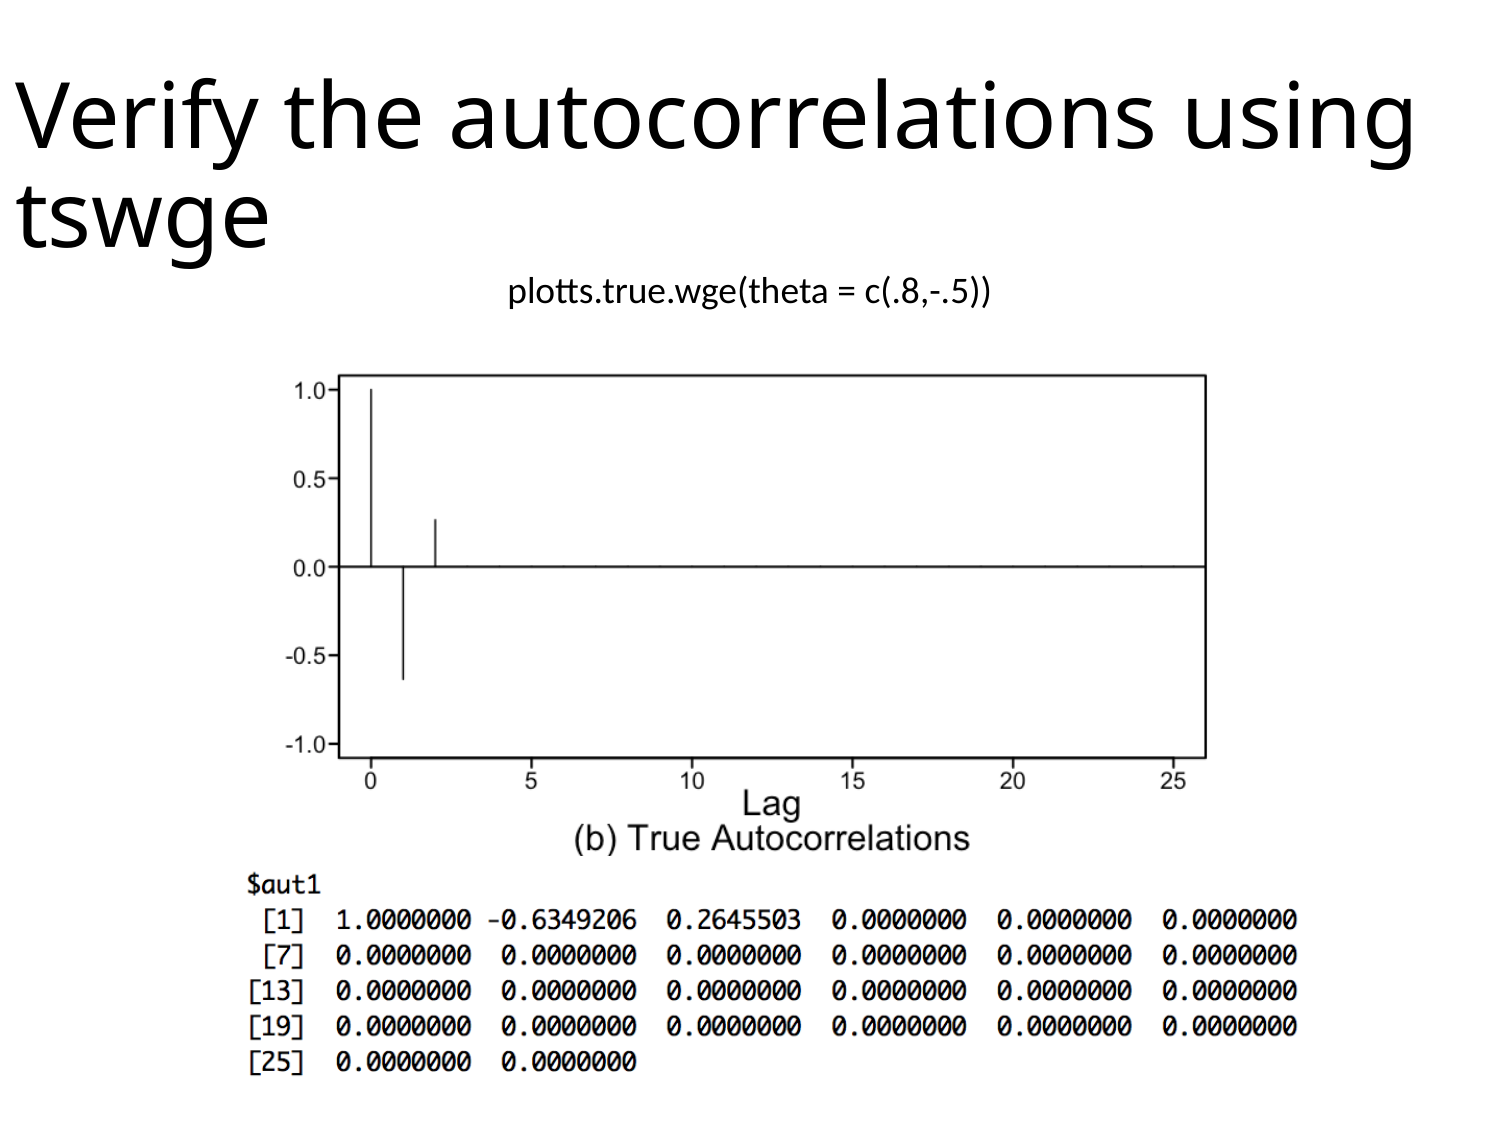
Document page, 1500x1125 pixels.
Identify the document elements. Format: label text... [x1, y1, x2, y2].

title Verify the autocorrelations using tswge [0, 59, 1500, 278]
picture [238, 318, 1312, 1096]
text_box plotts.true.wge(theta = c(.8,-.5)) [492, 258, 1008, 318]
